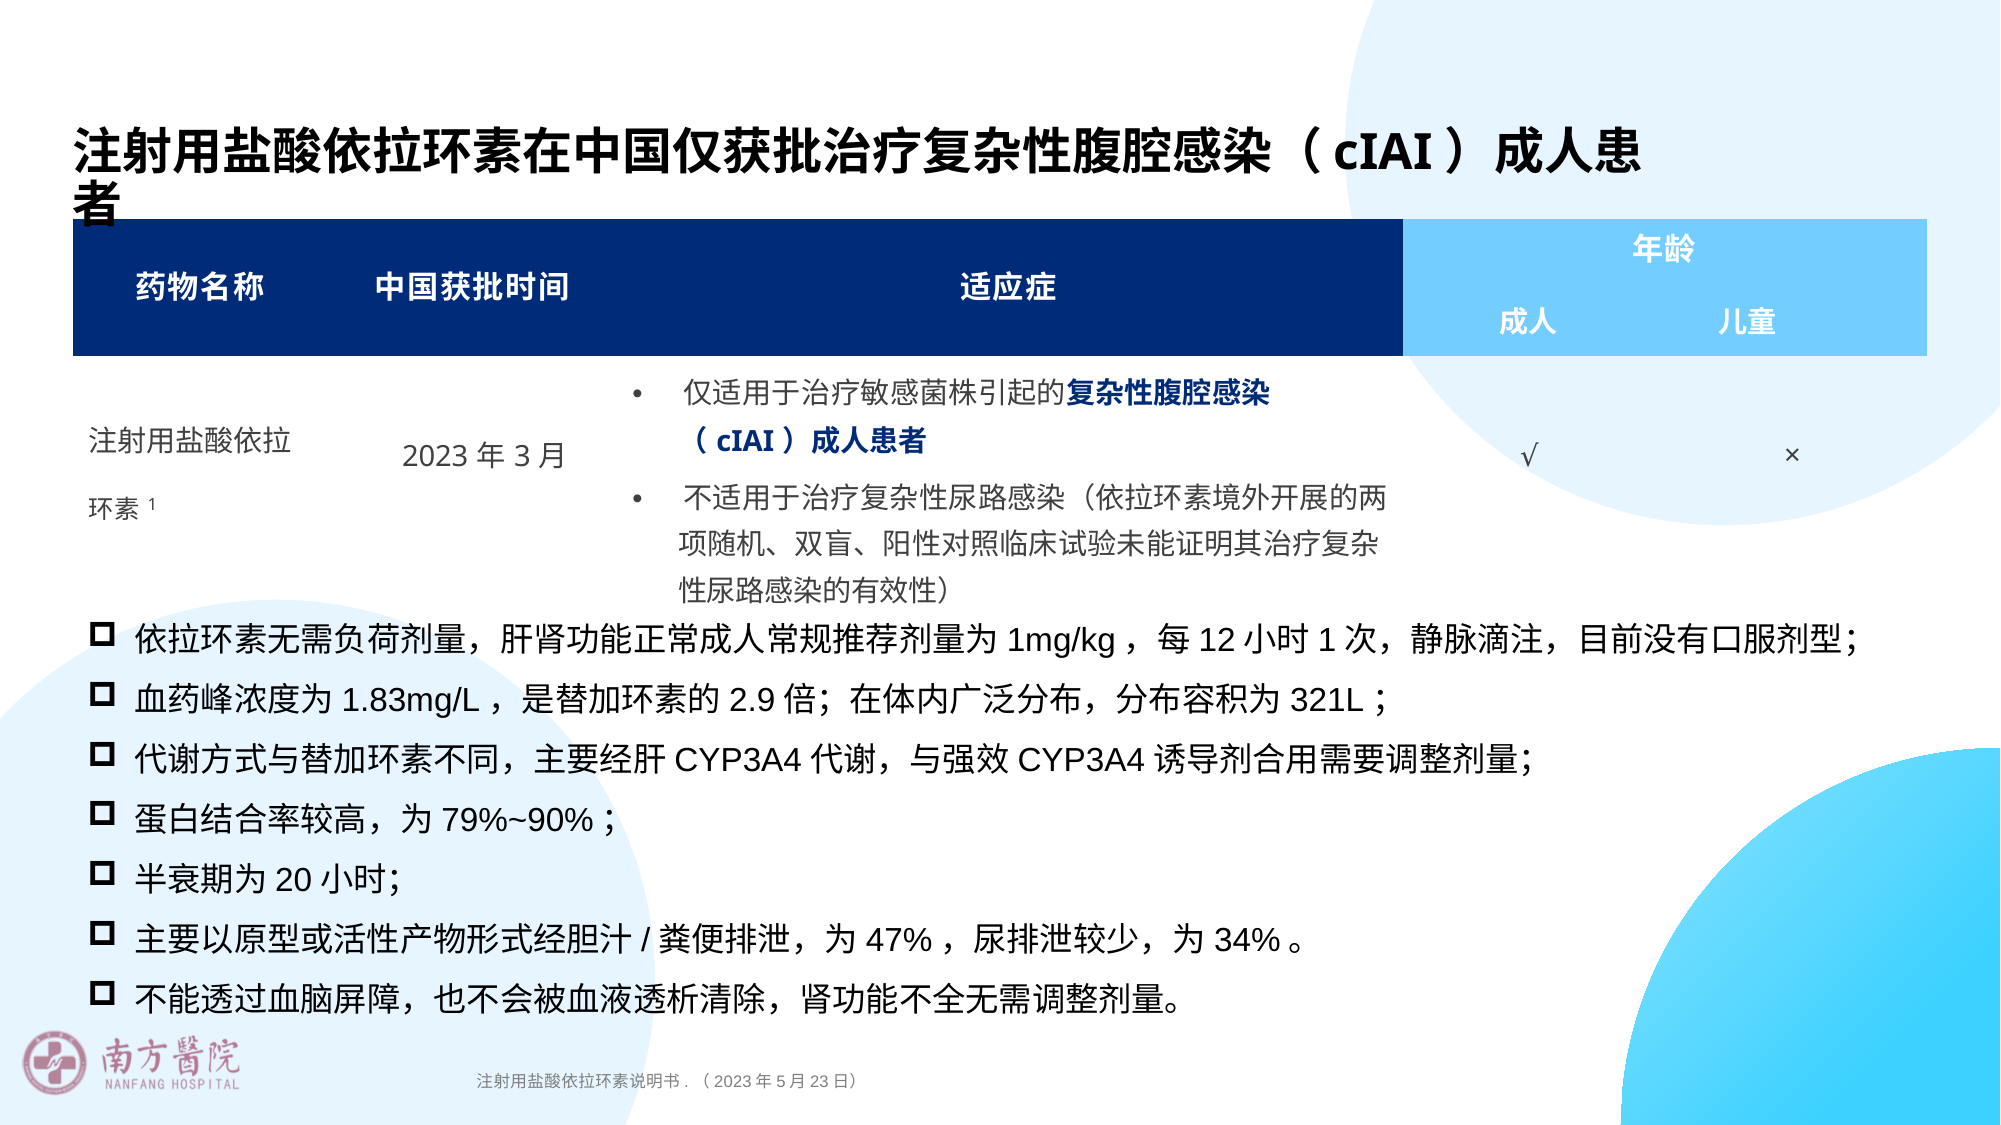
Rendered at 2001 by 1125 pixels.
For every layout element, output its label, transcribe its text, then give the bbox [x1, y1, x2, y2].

text_box 注射用盐酸依拉环素在中国仅获批治疗复杂性腹腔感染（cIAI）成人患者 [69, 124, 1670, 182]
text_box 依拉环素无需负荷剂量，肝肾功能正常成人常规推荐剂量为1mg/kg，每12小时1次，静脉滴注，目前没有口服剂型； 血药峰浓度为1.83mg/L，是替加环素的2.9倍；在体内广泛分布，分布容积为321L； 代谢方式与替加环素不同，主要经肝CYP3A4代谢，与强效CYP3A4诱导剂合用需要调整剂量； 蛋白结合率较高，为79%~90%； 半衰期为20小时； 主要以原型或活性产物形式经胆汁/粪便排泄，为47%，尿排泄较少，为34%。 不能透过血脑屏障，也不会被血液透析清除，肾功能不全无需调整剂量。 [72, 591, 1928, 1025]
text_box [0, 1025, 257, 1106]
text_box 注射用盐酸依拉环素说明书.（2023年5月23日） [474, 1063, 1557, 1093]
table_header 年龄 成人 儿童 [1403, 219, 1927, 356]
table_cell 注射用盐酸依拉 环素1 [73, 356, 330, 591]
table_cell 2023年3月 [330, 356, 616, 591]
table_header 适应症 [616, 219, 1403, 356]
table_cell × [1654, 356, 1927, 591]
table_header 药物名称 [73, 219, 330, 356]
table_header 中国获批时间 [330, 219, 616, 356]
table_cell • 仅适用于治疗敏感菌株引起的复杂性腹腔感染（cIAI）成人患者 • 不适用于治疗复杂性尿路感染（依拉环素境外开展的两项随机、双盲、阳性对照临床试验未能证明其治疗复杂性尿路感染的有效性） [616, 356, 1403, 591]
table_cell √ [1403, 356, 1654, 591]
